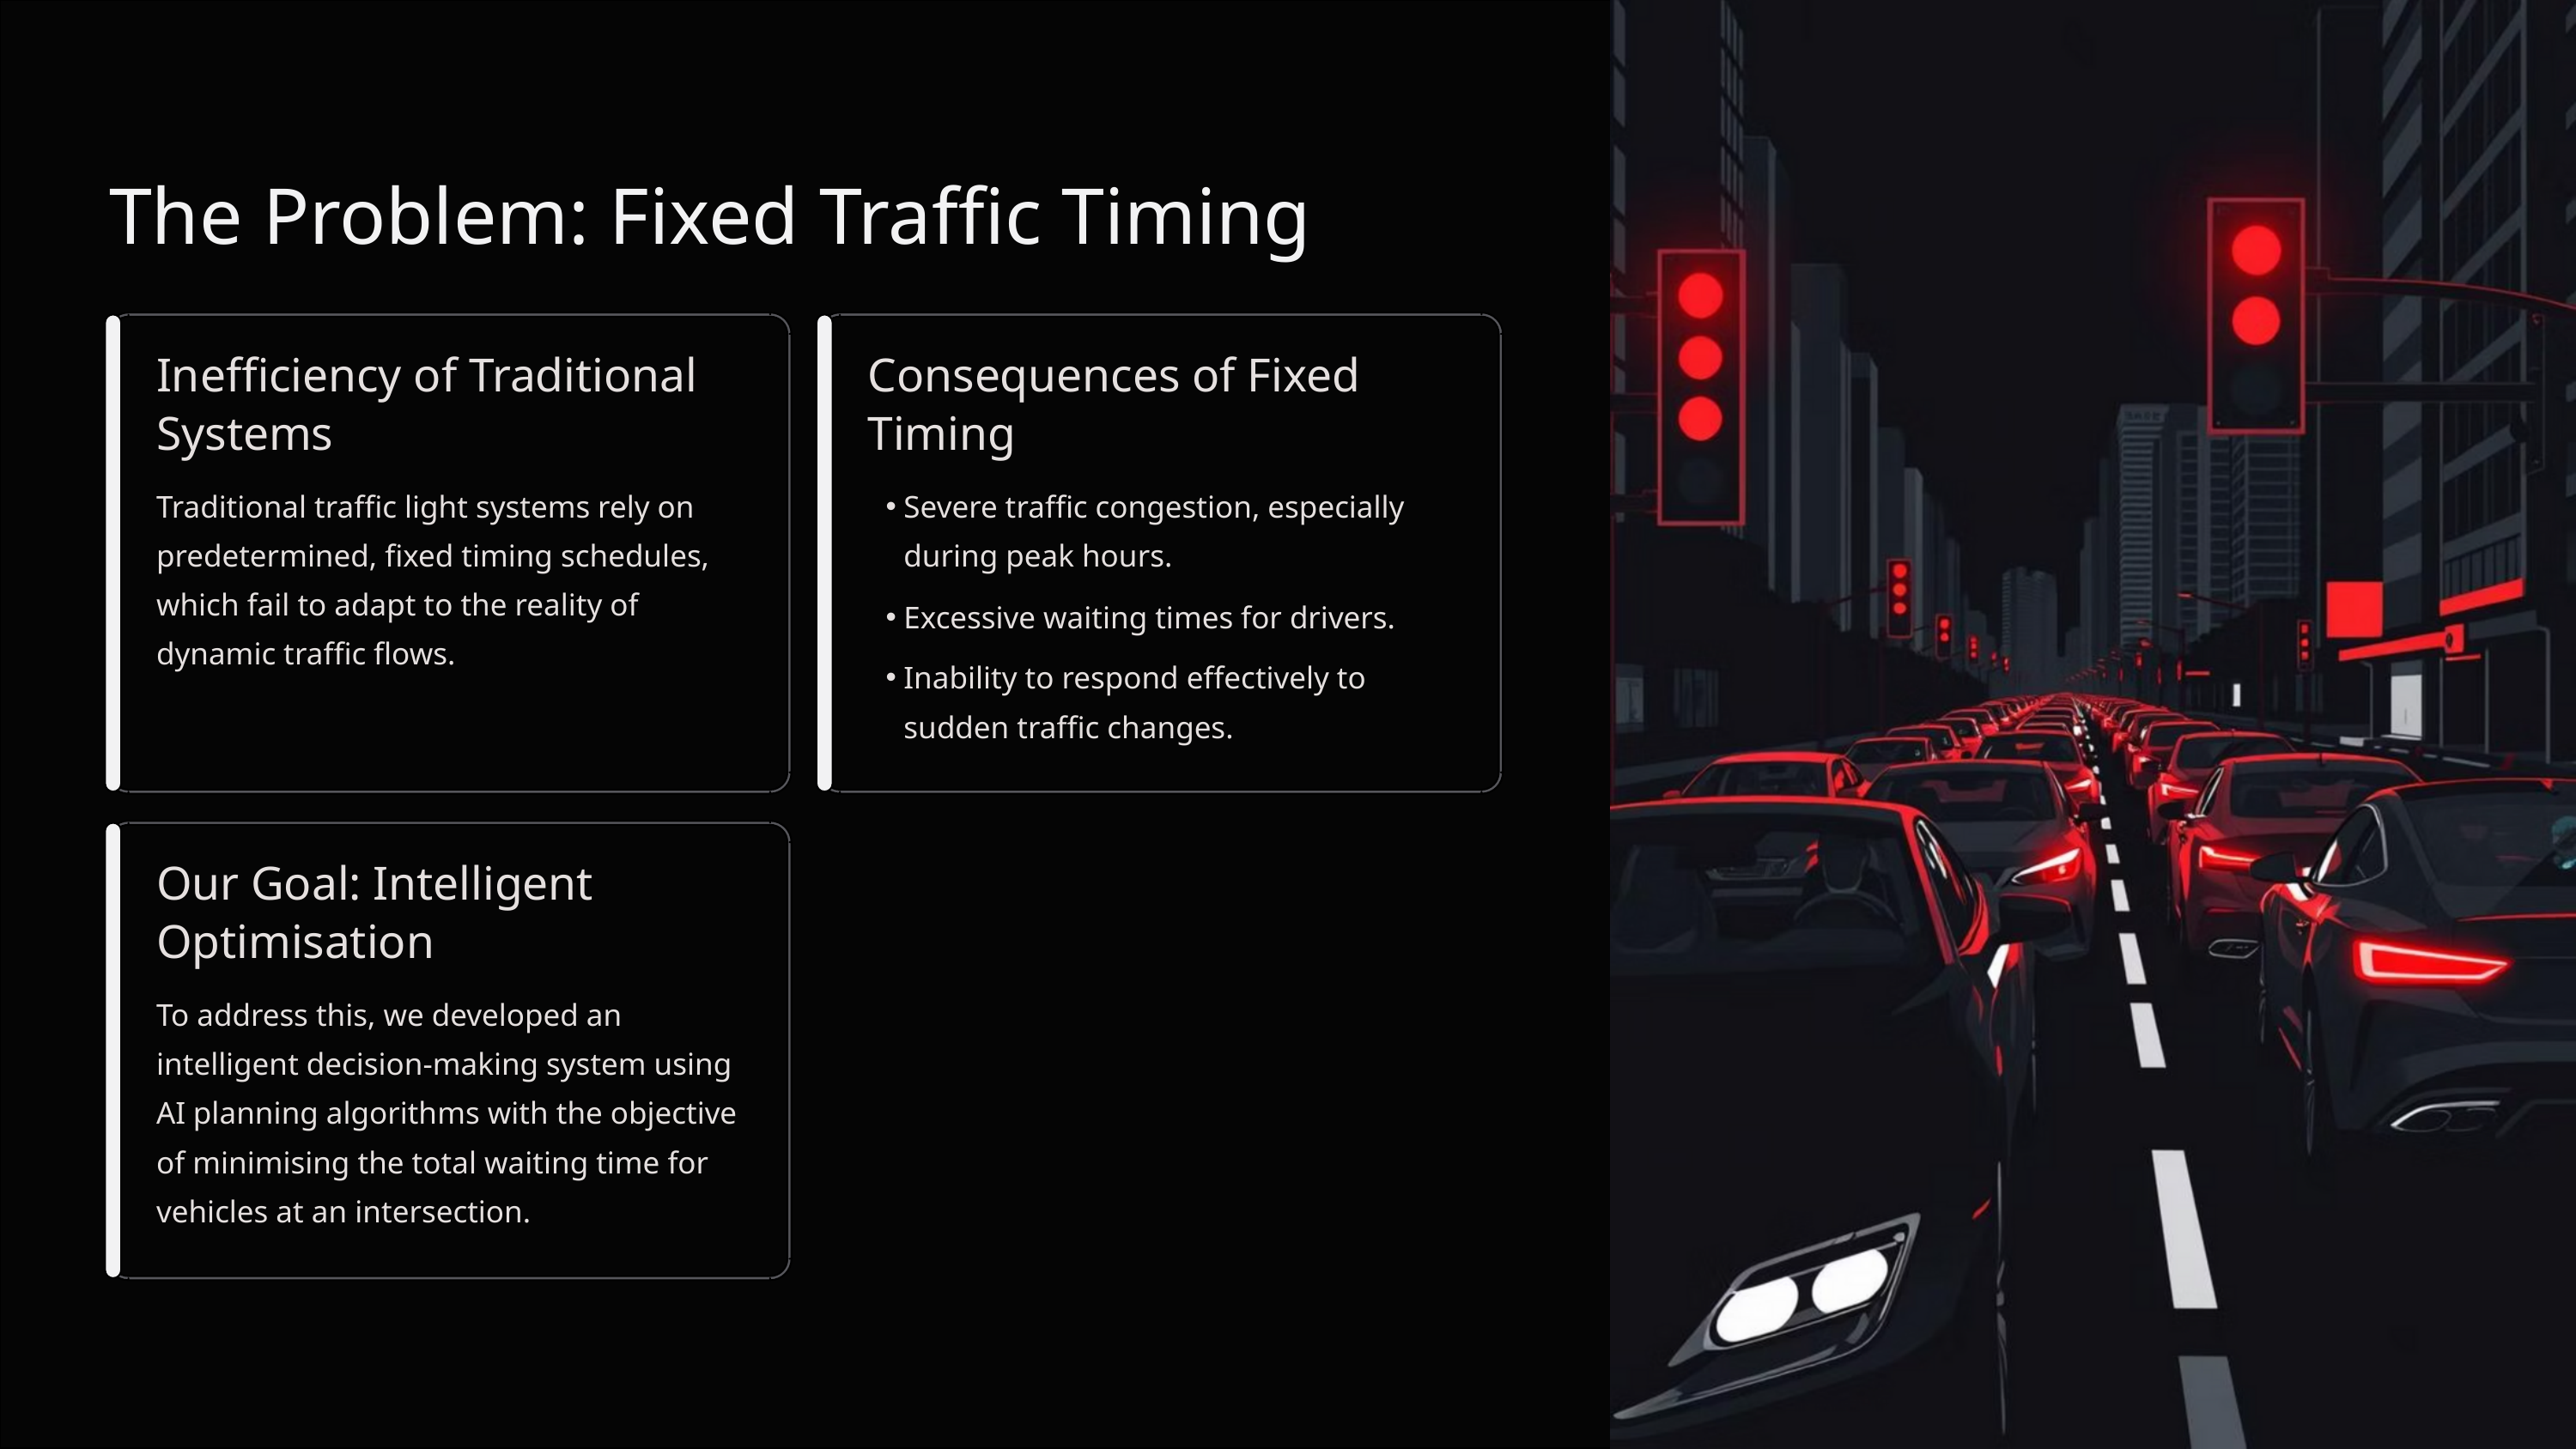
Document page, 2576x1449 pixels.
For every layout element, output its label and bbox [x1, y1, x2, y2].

text_box [106, 312, 792, 794]
text_box [818, 312, 1504, 794]
text_box [816, 314, 833, 792]
text_box [106, 820, 792, 1281]
text_box [0, 0, 2576, 1449]
text_box [105, 314, 122, 792]
text_box [105, 822, 122, 1279]
